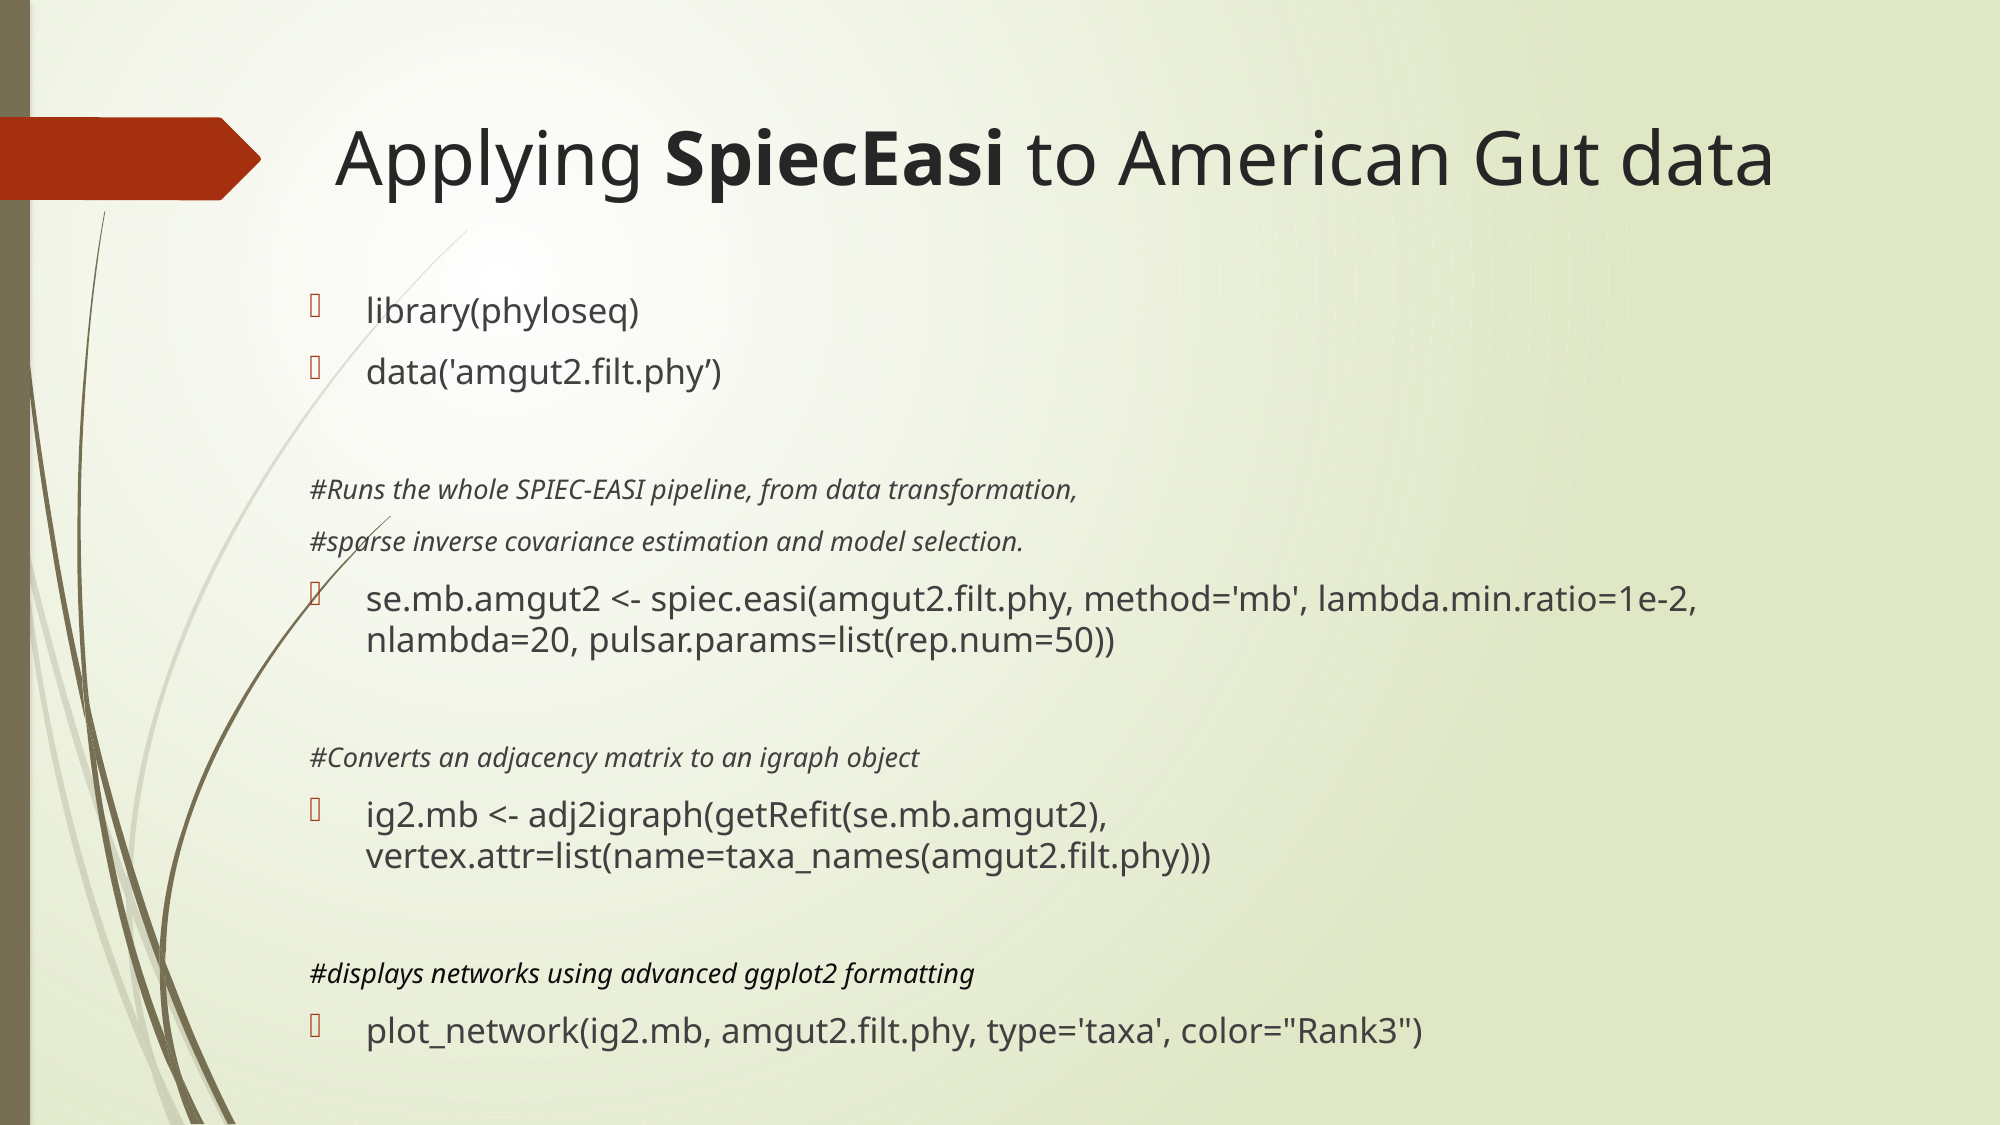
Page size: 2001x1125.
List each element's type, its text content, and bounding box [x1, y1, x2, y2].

list library(phyloseq) data('amgut2.filt.phy’) #Runs the whole SPIEC-EASI pipeline, from data transformation, #sparse inverse covariance estimation and model selection. se.mb.amgut2 <- spiec.easi(amgut2.filt.phy, method='mb', lambda.min.ratio=1e-2, nlambda=20, pulsar.params=list(rep.num=50)) #Converts an adjacency matrix to an igraph object ig2.mb <- adj2igraph(getRefit(se.mb.amgut2), vertex.attr=list(name=taxa_names(amgut2.filt.phy))) #displays networks using advanced ggplot2 formatting plot_network(ig2.mb, amgut2.filt.phy, type='taxa', color="Rank3") [294, 281, 1932, 1062]
title Applying SpiecEasi to American Gut data [320, 102, 1888, 229]
